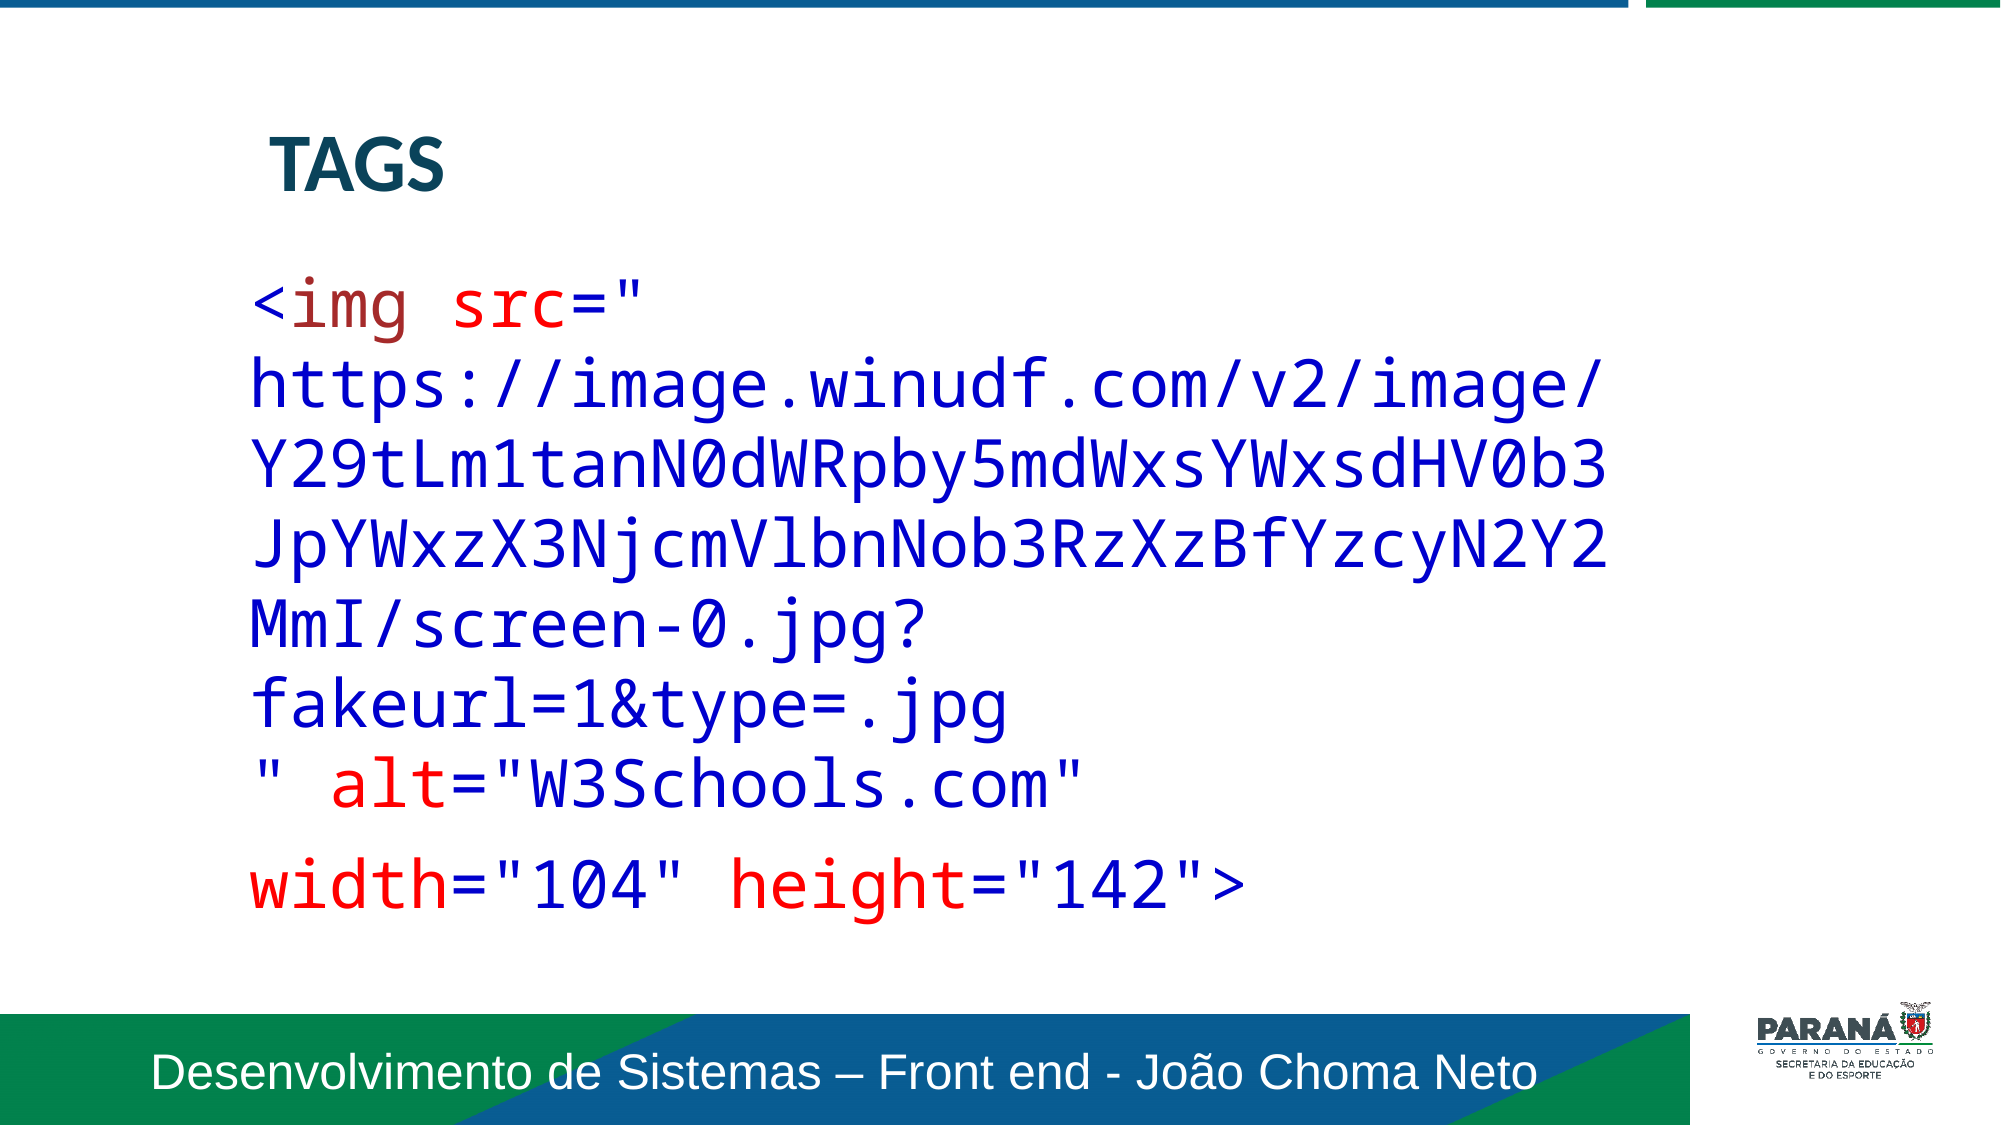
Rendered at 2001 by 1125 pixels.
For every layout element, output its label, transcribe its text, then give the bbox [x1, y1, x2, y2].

list TAGS [217, 111, 1637, 249]
picture [1757, 1002, 1933, 1081]
picture [0, 1014, 1690, 1125]
list <img src=" https://image.winudf.com/v2/image/Y29tLm1tanN0dWRpby5mdWxsYWxsdHV0b3JpYWxzX3NjcmVlbnNob3RzXzBfYzcyN2Y2MmI/screen-0.jpg?fakeurl=1&type=.jpg " alt="W3Schools.com" width="104" height="142"> [197, 253, 1657, 872]
